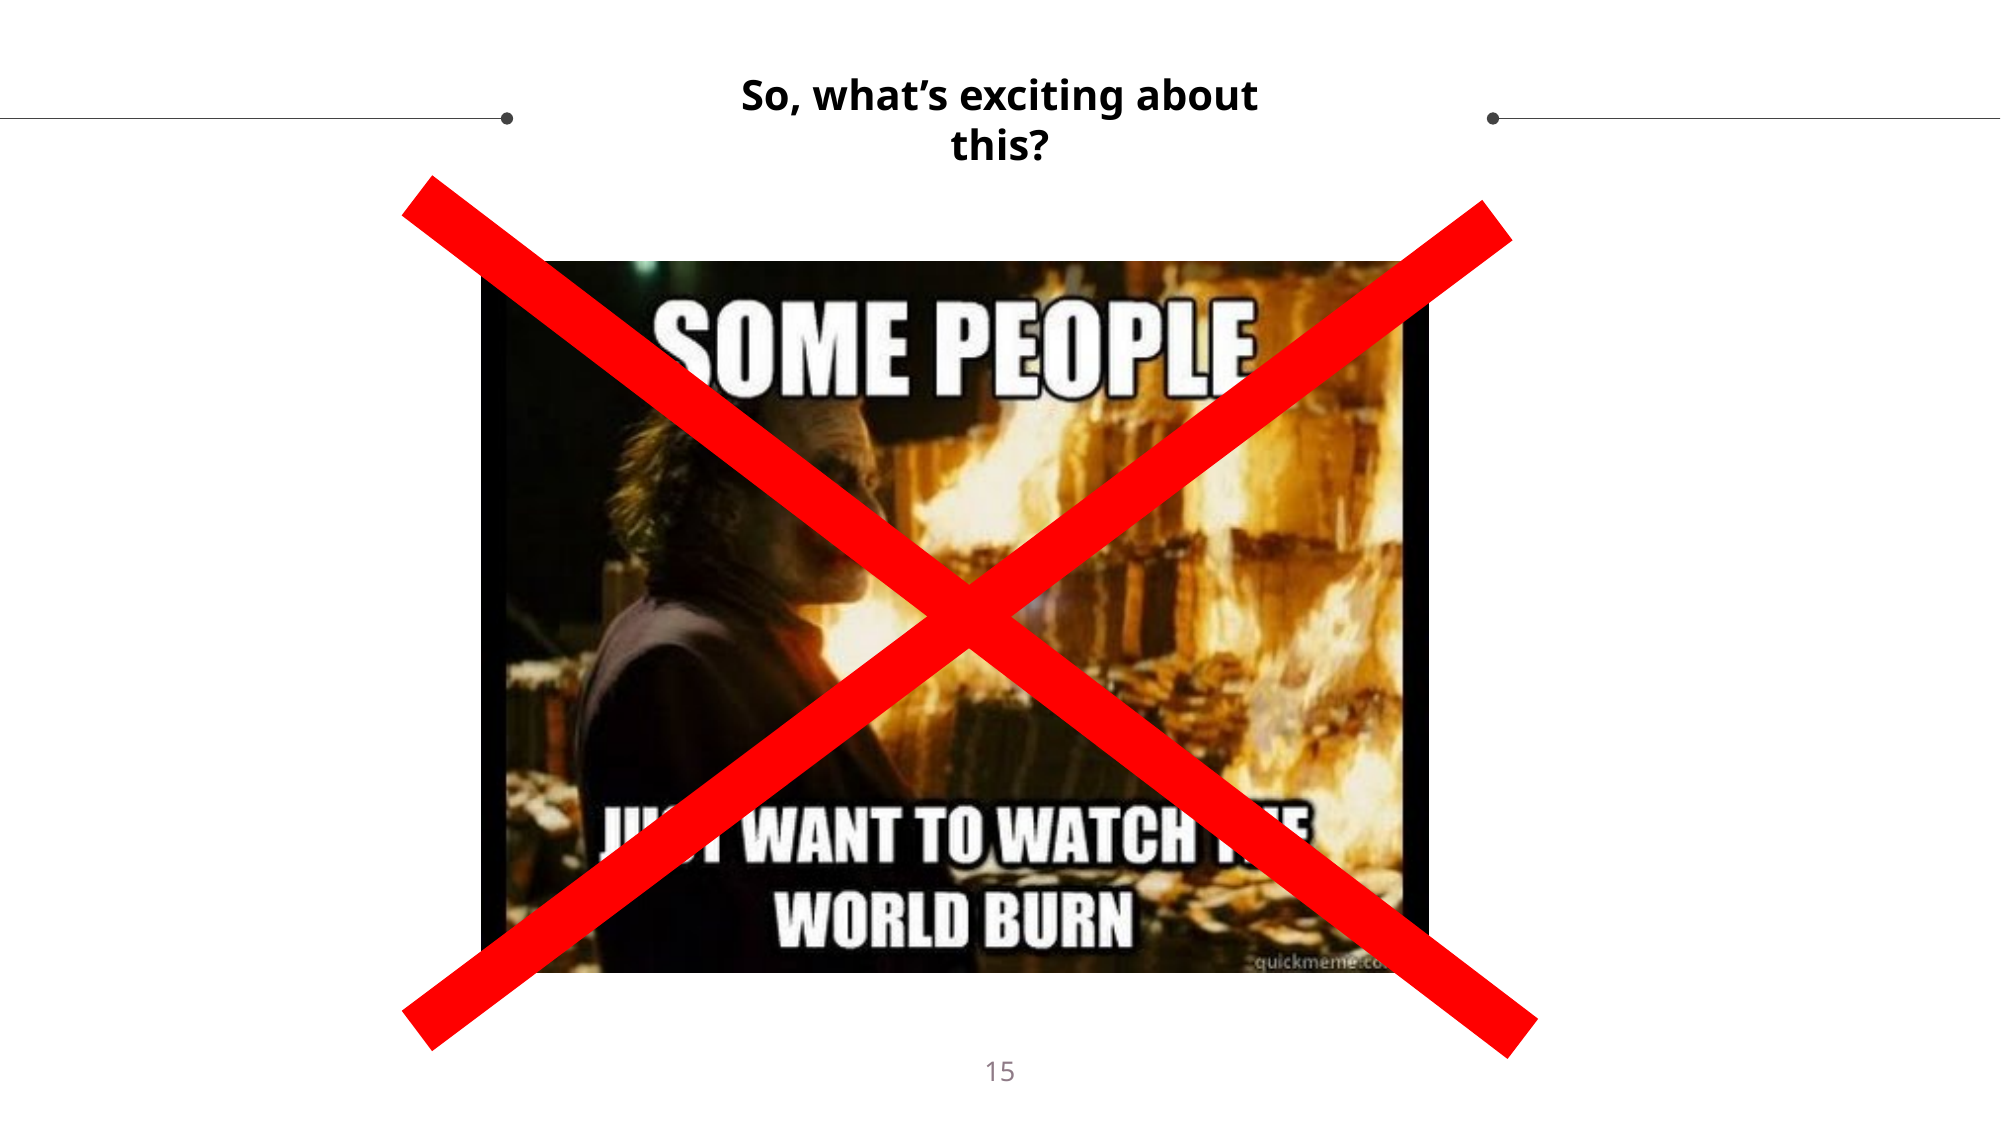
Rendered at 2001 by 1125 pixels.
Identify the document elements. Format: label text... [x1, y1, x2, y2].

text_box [416, 219, 1498, 1032]
text_box [996, 144, 1027, 193]
title So, what’s exciting about this? [680, 24, 1320, 193]
slide_number 15 [954, 1047, 1045, 1125]
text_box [416, 195, 1524, 1040]
